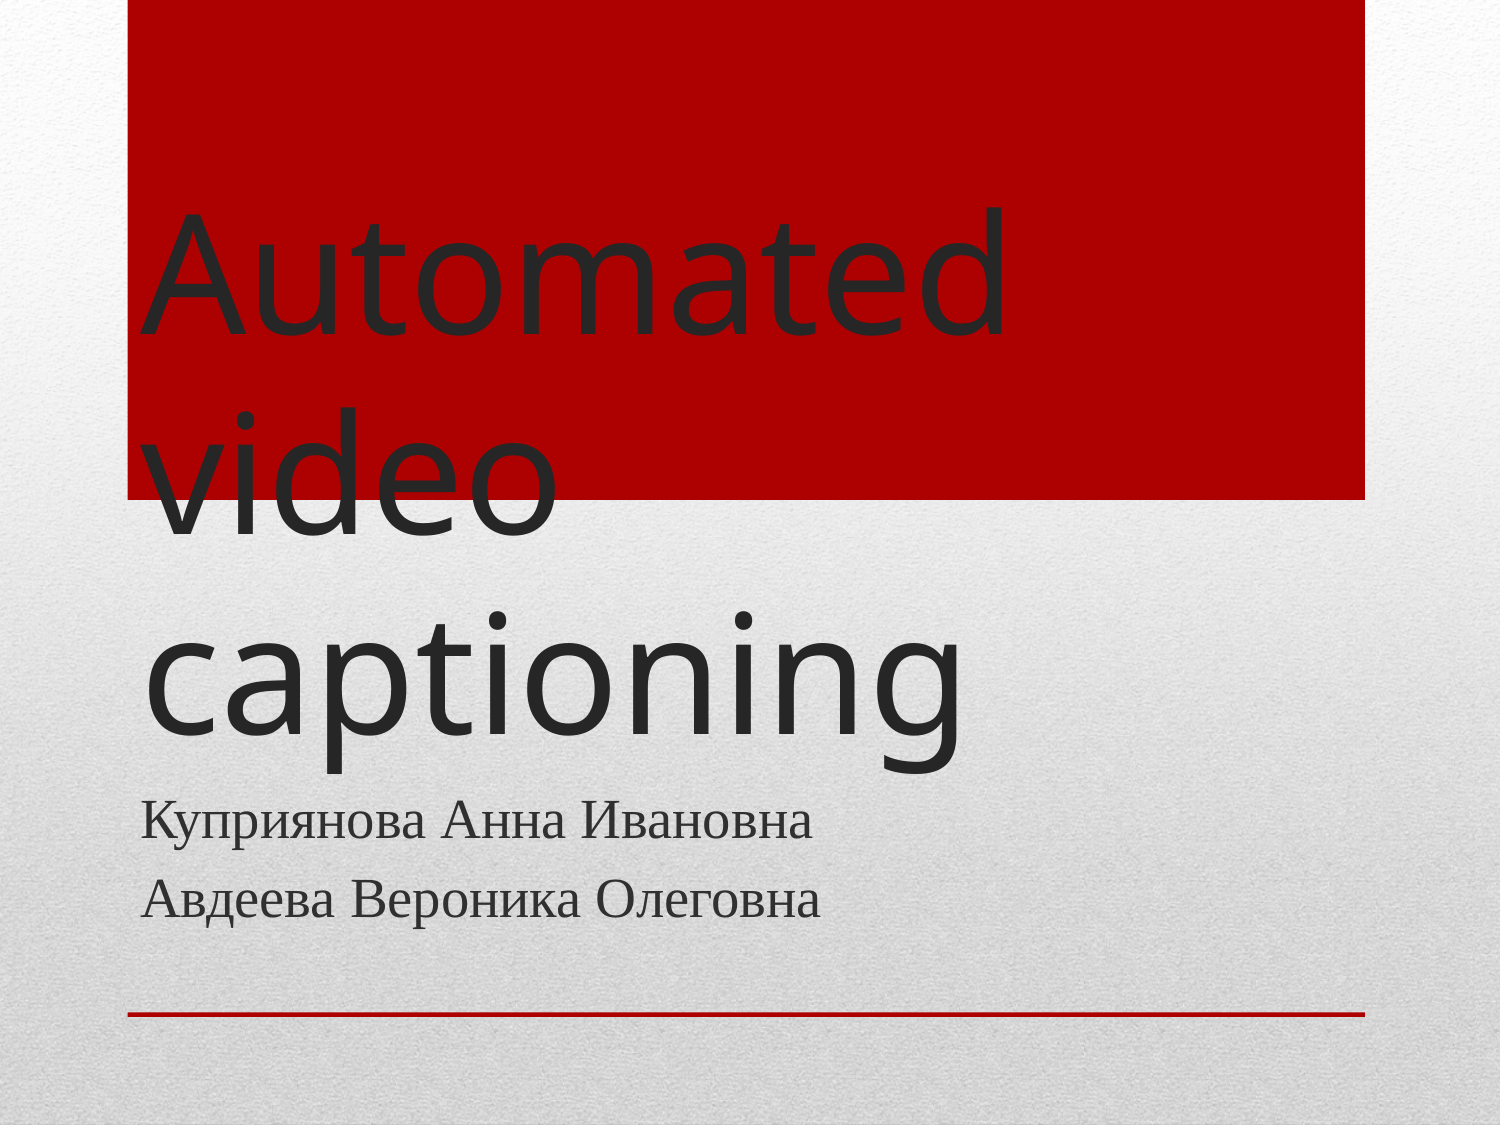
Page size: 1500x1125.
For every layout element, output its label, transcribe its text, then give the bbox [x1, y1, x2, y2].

title Automated video captioning [125, 525, 1363, 775]
subtitle Куприянова Анна Ивановна Авдеева Вероника Олеговна [125, 774, 1250, 938]
